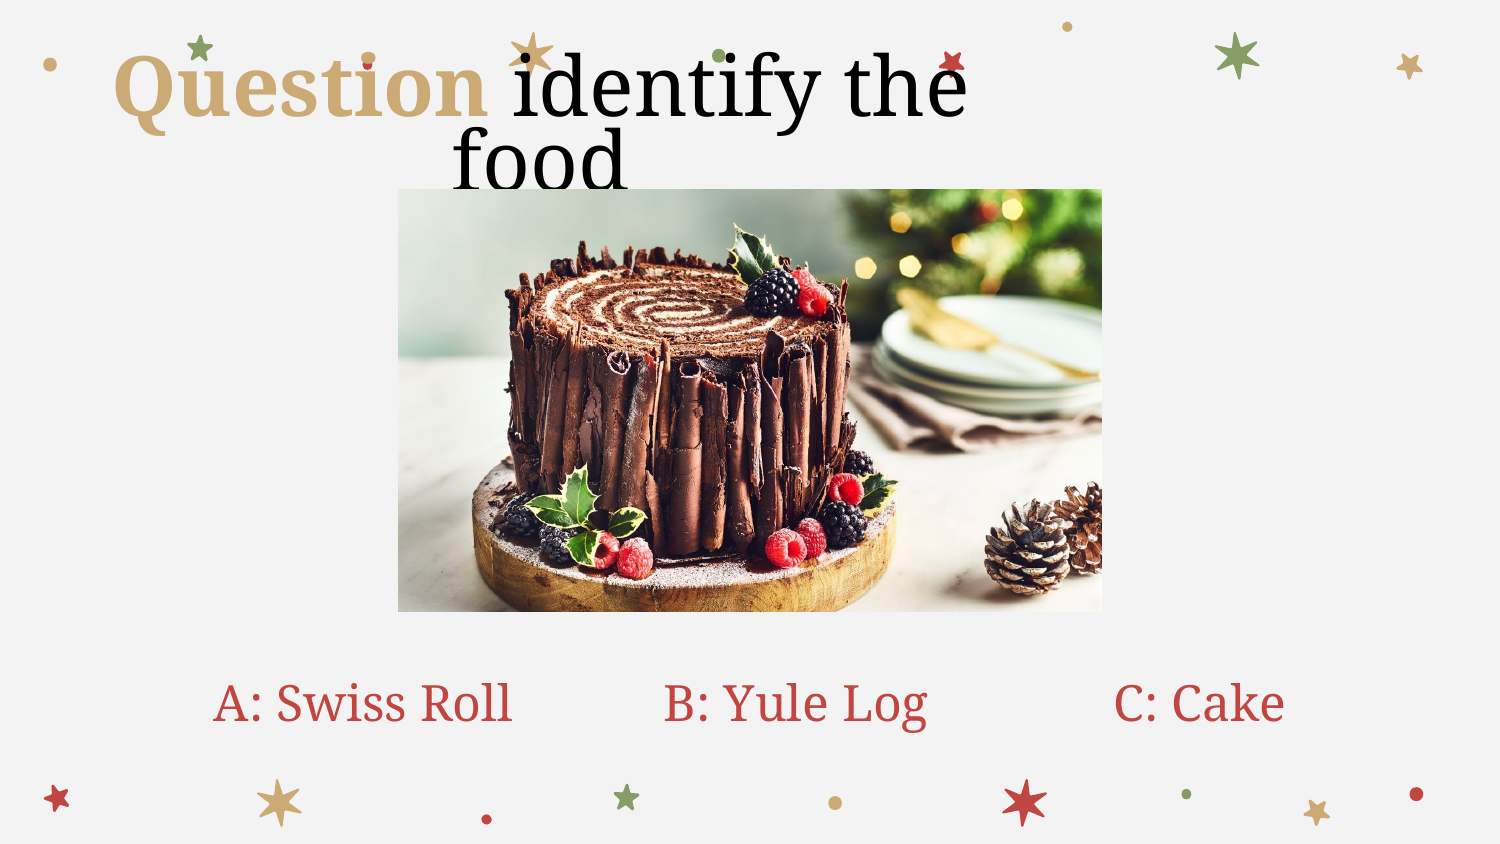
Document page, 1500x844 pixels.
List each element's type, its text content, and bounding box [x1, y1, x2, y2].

text_box A: Swiss Roll B: Yule Log C: Cake [30, 632, 1470, 771]
title Question identify the food [0, 72, 1082, 190]
picture [398, 189, 1102, 612]
